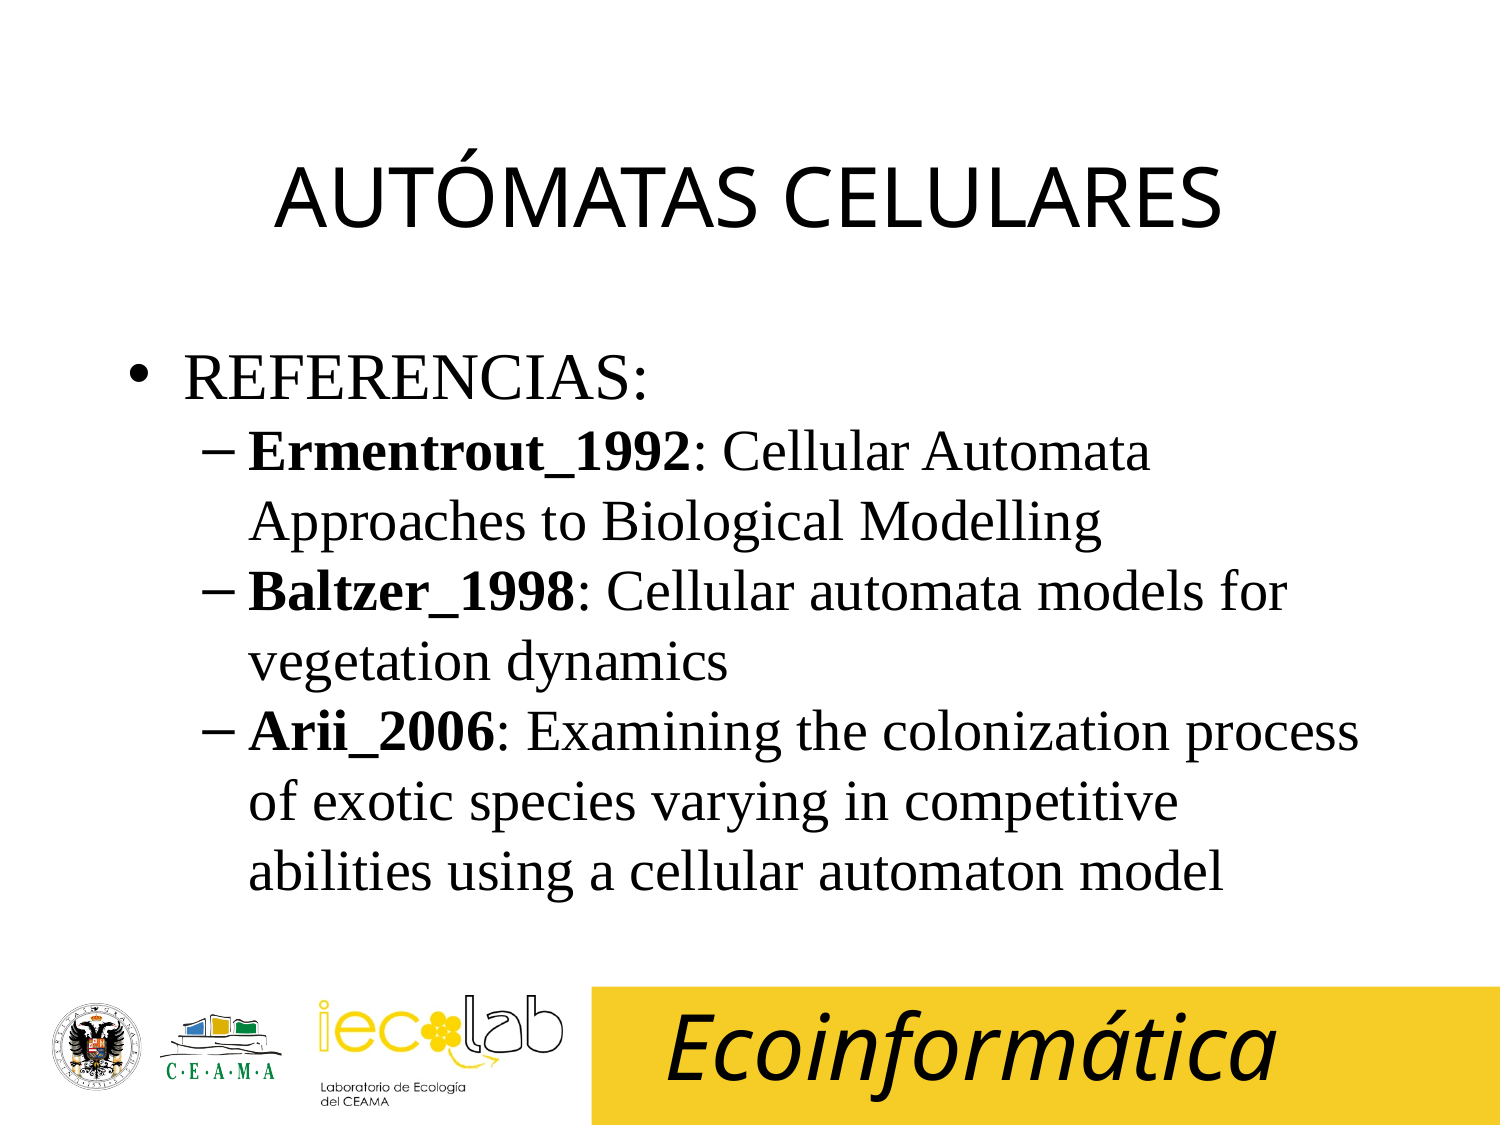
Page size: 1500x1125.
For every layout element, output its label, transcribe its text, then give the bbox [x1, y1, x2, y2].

picture [160, 1009, 285, 1087]
text_box [591, 986, 1500, 1125]
picture [47, 1001, 145, 1096]
picture [319, 995, 564, 1106]
text_box AUTÓMATAS CELULARES [112, 68, 1388, 320]
text_box Ecoinformática [650, 981, 1477, 1107]
text_box REFERENCIAS: Ermentrout_1992: Cellular Automata Approaches to Biological Modelling Baltzer_1998: Cellular automata models for vegetation dynamics Arii_2006: Examining the colonization process of exotic species varying in competitive abilities using a cellular automaton model [112, 324, 1388, 955]
